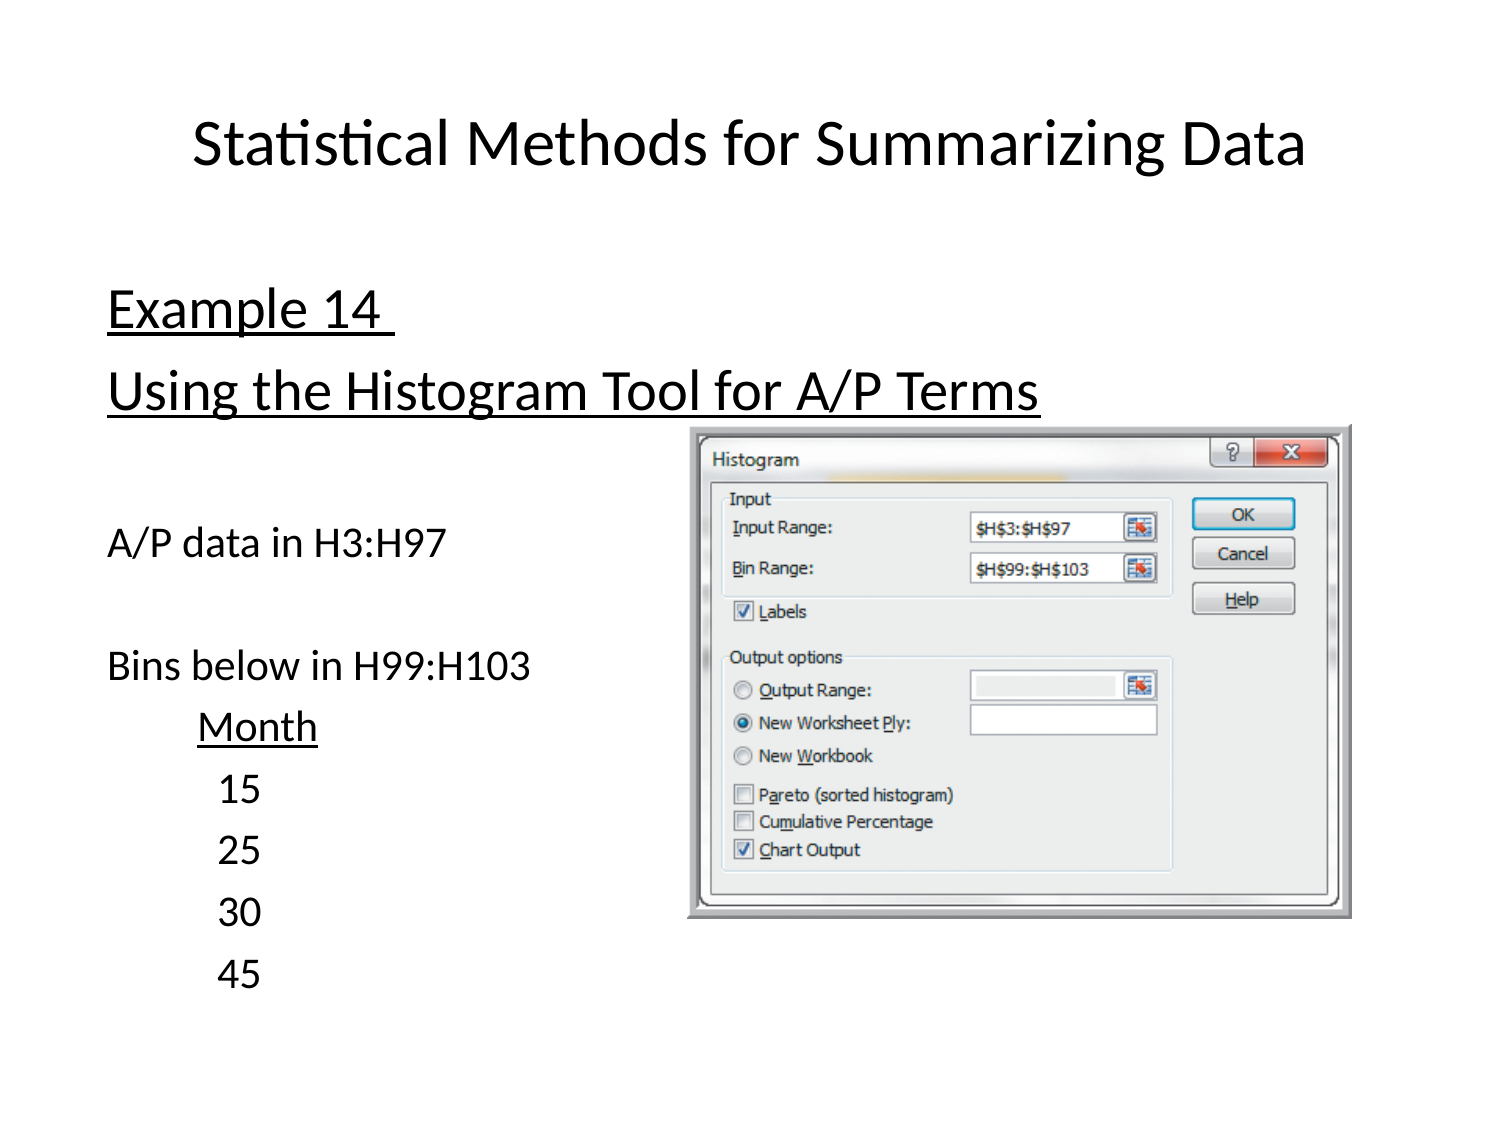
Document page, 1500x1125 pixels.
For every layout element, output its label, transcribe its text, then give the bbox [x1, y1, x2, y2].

picture [687, 424, 1352, 919]
title Statistical Methods for Summarizing Data [75, 45, 1425, 233]
list Example 14 Using the Histogram Tool for A/P Terms A/P data in H3:H97 Bins below in H99:H103 Month 15 25 30 45 [75, 262, 1425, 1005]
